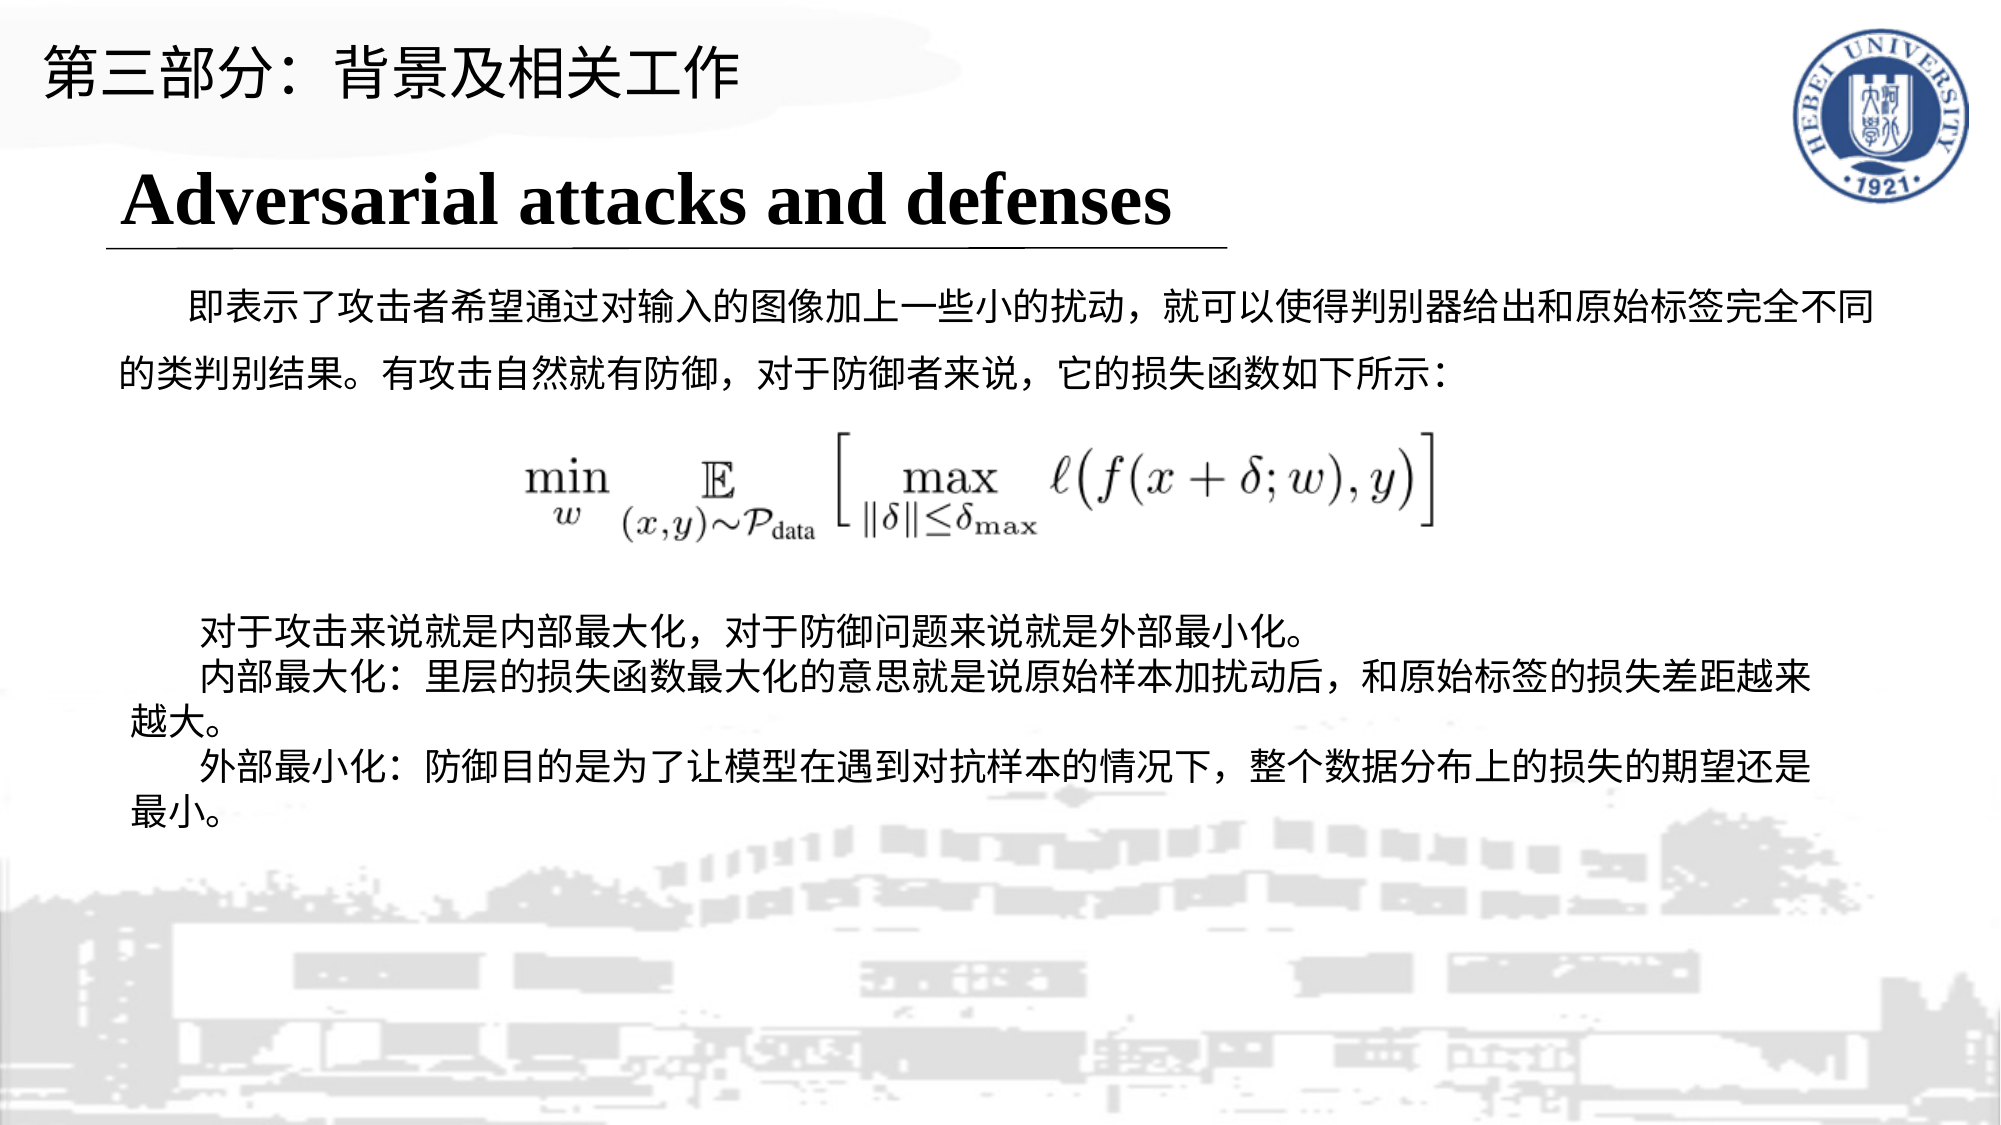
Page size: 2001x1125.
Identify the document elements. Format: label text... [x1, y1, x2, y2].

text_box 对于攻击来说就是内部最大化，对于防御问题来说就是外部最小化。 内部最大化：里层的损失函数最大化的意思就是说原始样本加扰动后，和原始标签的损失差距越来越大。 外部最小化：防御目的是为了让模型在遇到对抗样本的情况下，整个数据分布上的损失的期望还是最小。 [116, 601, 1864, 841]
picture [0, 0, 2001, 1125]
text_box 即表示了攻击者希望通过对输入的图像加上一些小的扰动，就可以使得判别器给出和原始标签完全不同的类判别结果。有攻击自然就有防御，对于防御者来说，它的损失函数如下所示： [104, 252, 1896, 470]
text_box Adversarial attacks and defenses [106, 141, 1316, 247]
text_box 第三部分：背景及相关工作 [26, 28, 820, 114]
